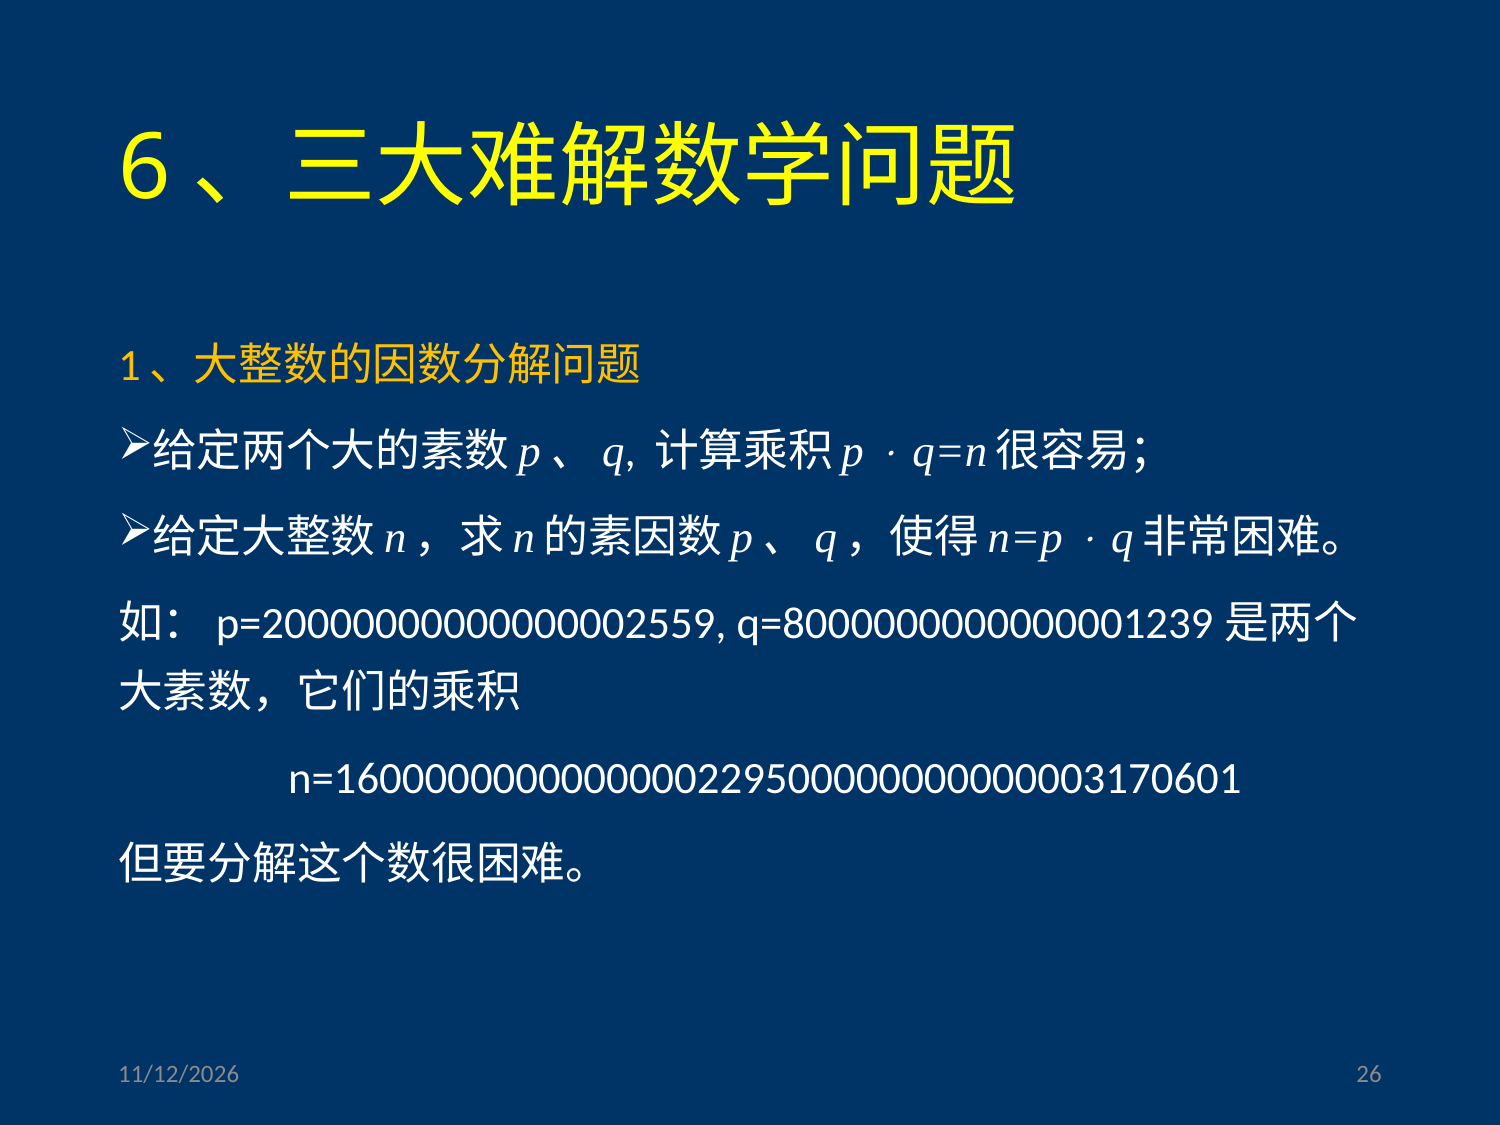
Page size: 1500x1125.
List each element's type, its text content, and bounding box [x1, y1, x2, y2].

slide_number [103, 1042, 441, 1103]
slide_number 26 [1059, 1042, 1397, 1103]
title 6、三大难解数学问题 [103, 59, 1397, 278]
list 1、大整数的因数分解问题 给定两个大的素数p、q, 计算乘积p  q=n很容易； 给定大整数n，求n的素因数p、q，使得n=p  q非常困难。 如：p=20000000000000002559, q=8000000000000001239是两个大素数，它们的乘积 n=1600000000000000229500000000000003170601 但要分解这个数很困难。 [103, 312, 1397, 966]
